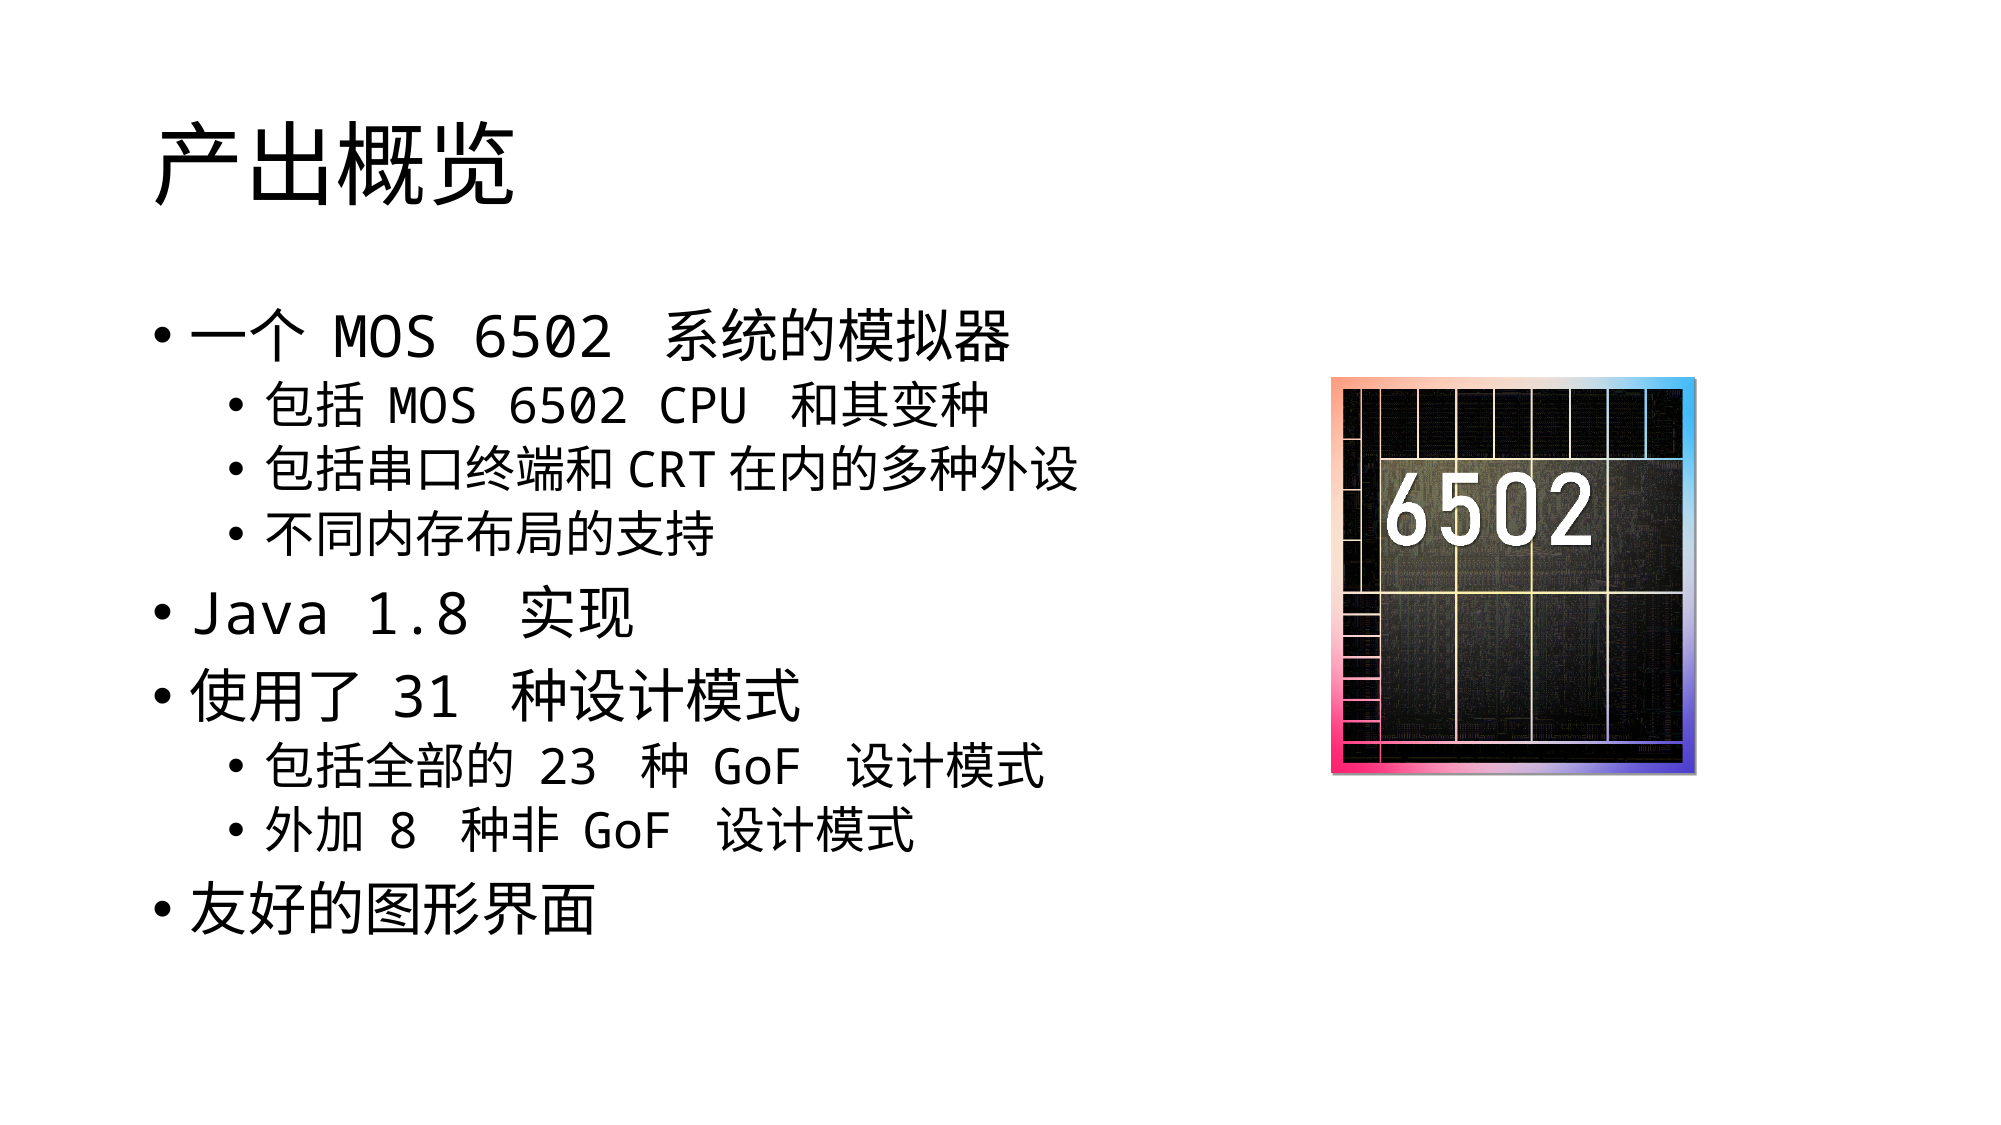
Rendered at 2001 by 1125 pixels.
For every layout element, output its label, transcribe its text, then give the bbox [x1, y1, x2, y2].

picture [1322, 367, 1703, 782]
title 产出概览 [137, 59, 1863, 278]
list 一个 MOS 6502 系统的模拟器 包括 MOS 6502 CPU 和其变种 包括串口终端和CRT在内的多种外设 不同内存布局的支持 Java 1.8 实现 使用了 31 种设计模式 包括全部的 23 种 GoF 设计模式 外加 8 种非 GoF 设计模式 友好的图形界面 [137, 299, 1863, 1014]
